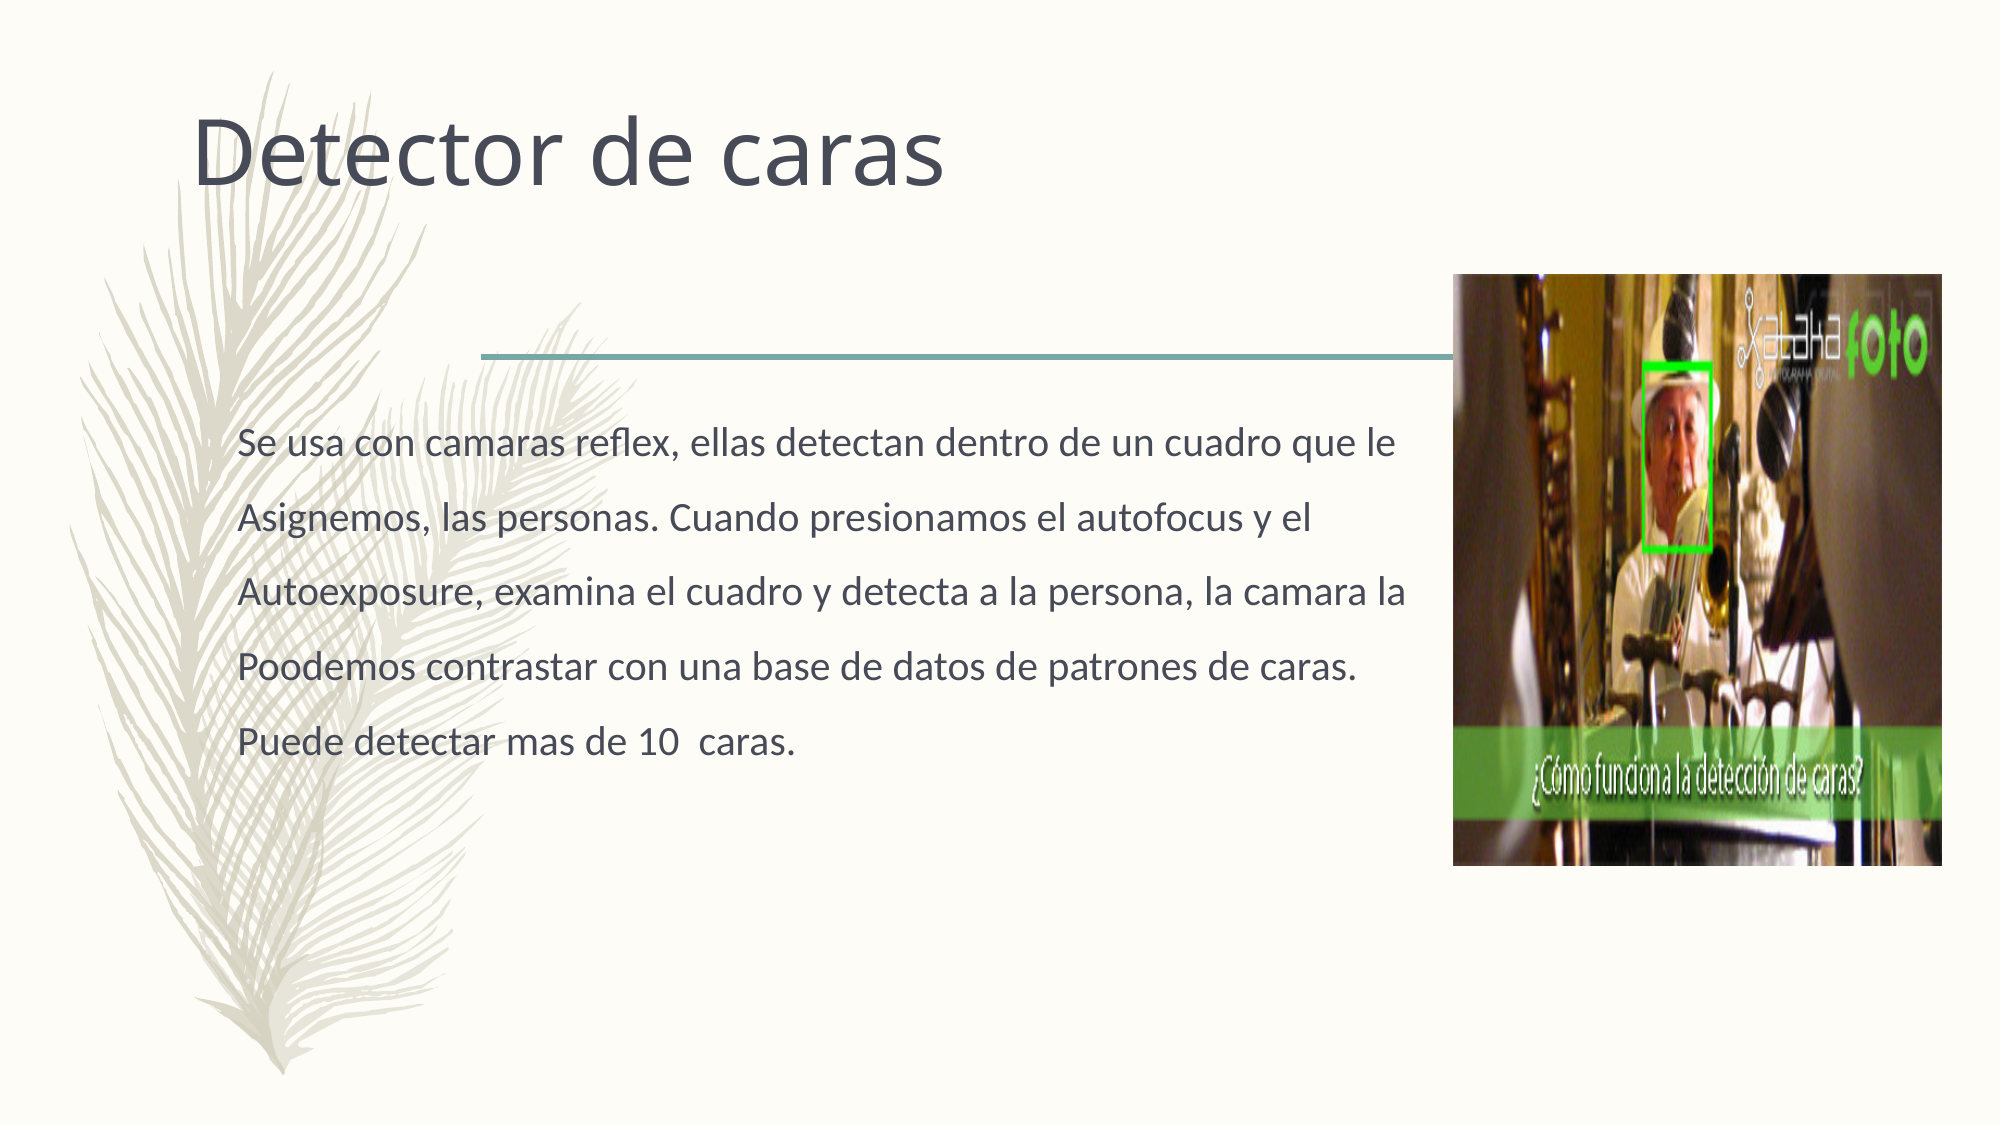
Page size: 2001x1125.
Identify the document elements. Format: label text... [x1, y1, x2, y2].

list Se usa con camaras reflex, ellas detectan dentro de un cuadro que le Asignemos, las personas. Cuando presionamos el autofocus y el Autoexposure, examina el cuadro y detecta a la persona, la camara la Poodemos contrastar con una base de datos de patrones de caras. Puede detectar mas de 10 caras. [222, 401, 1661, 1001]
picture [1452, 274, 1943, 867]
title Detector de caras [175, 90, 1615, 347]
